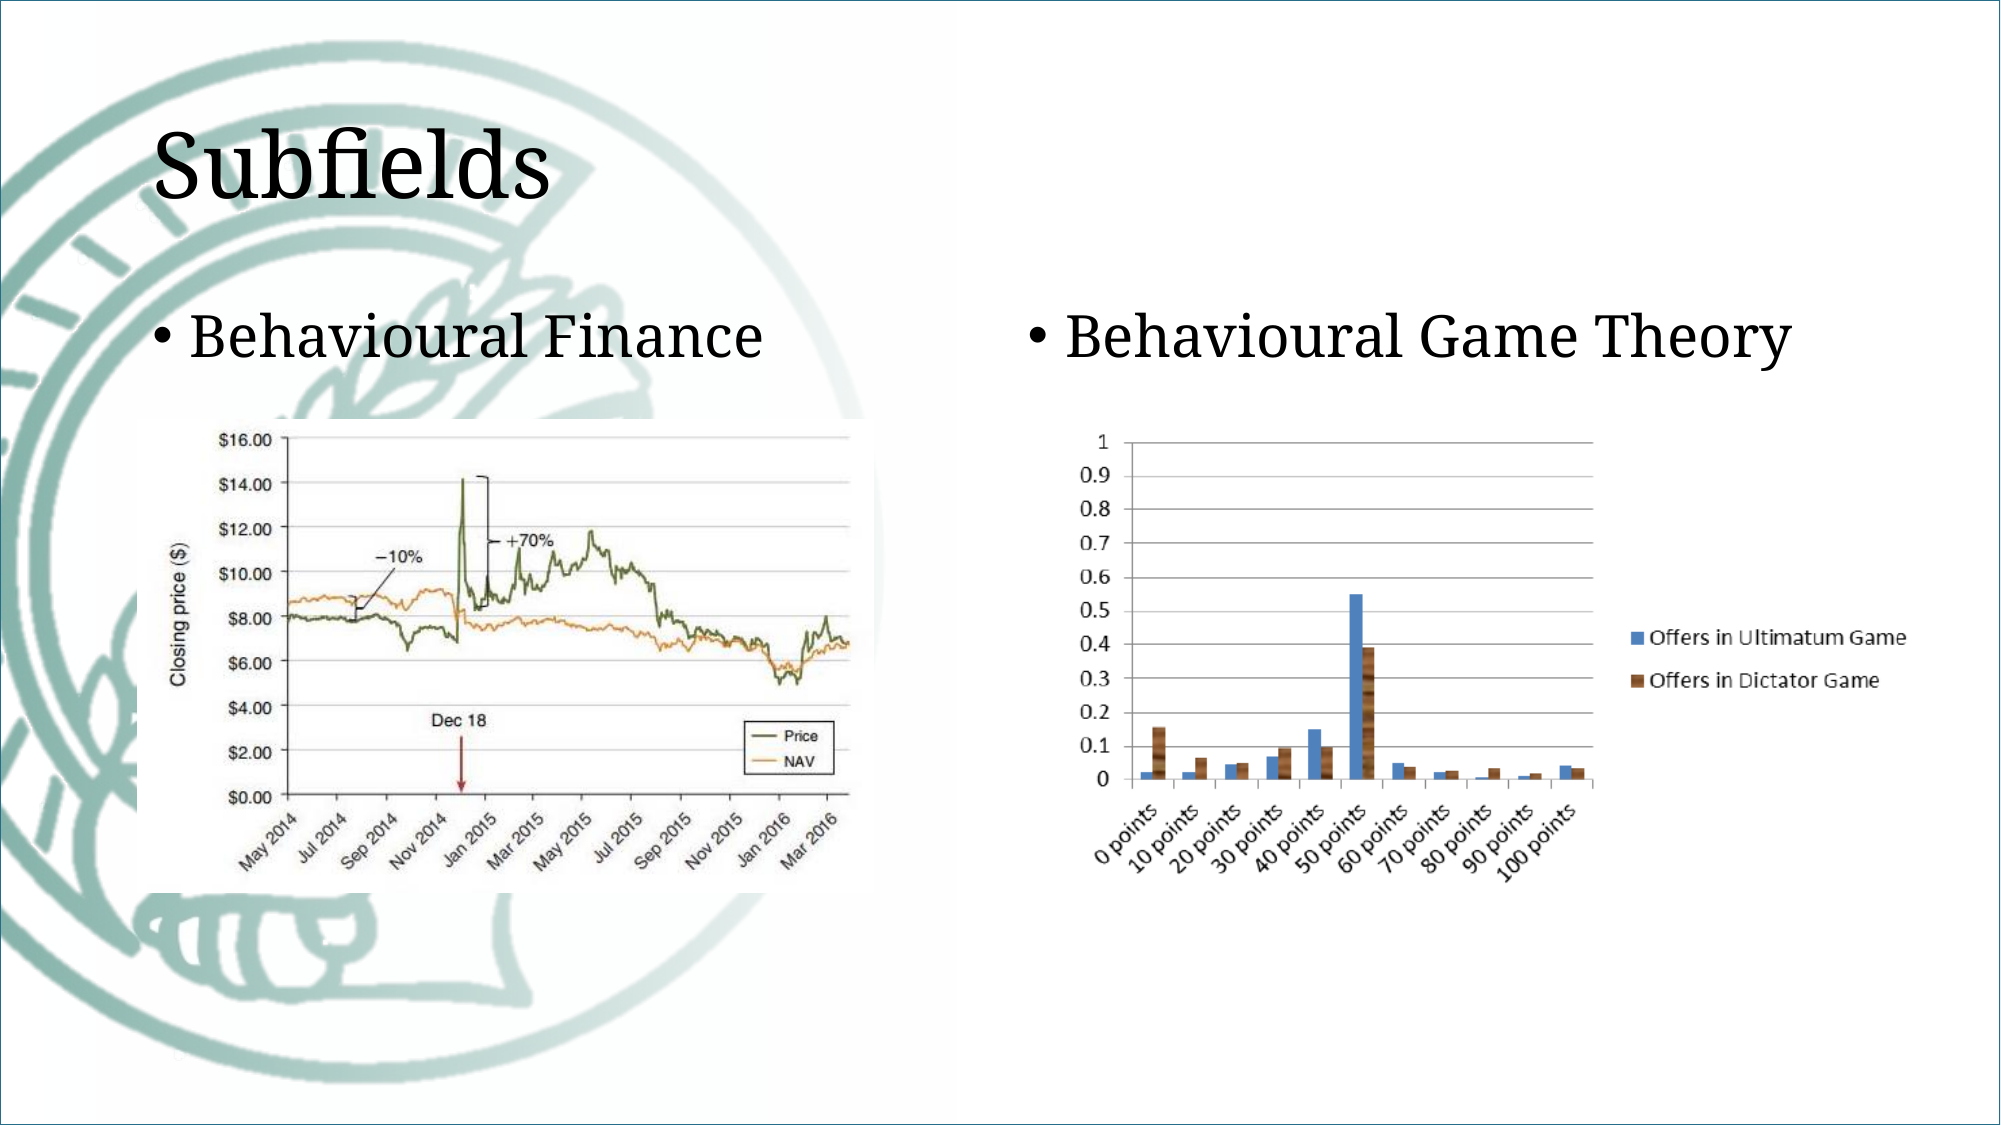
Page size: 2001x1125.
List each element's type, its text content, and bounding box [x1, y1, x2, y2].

title Subfields [137, 59, 1863, 278]
picture [1067, 419, 1923, 893]
list Behavioural Finance [137, 299, 988, 1014]
picture [137, 419, 874, 893]
list Behavioural Game Theory [1012, 299, 1863, 1014]
